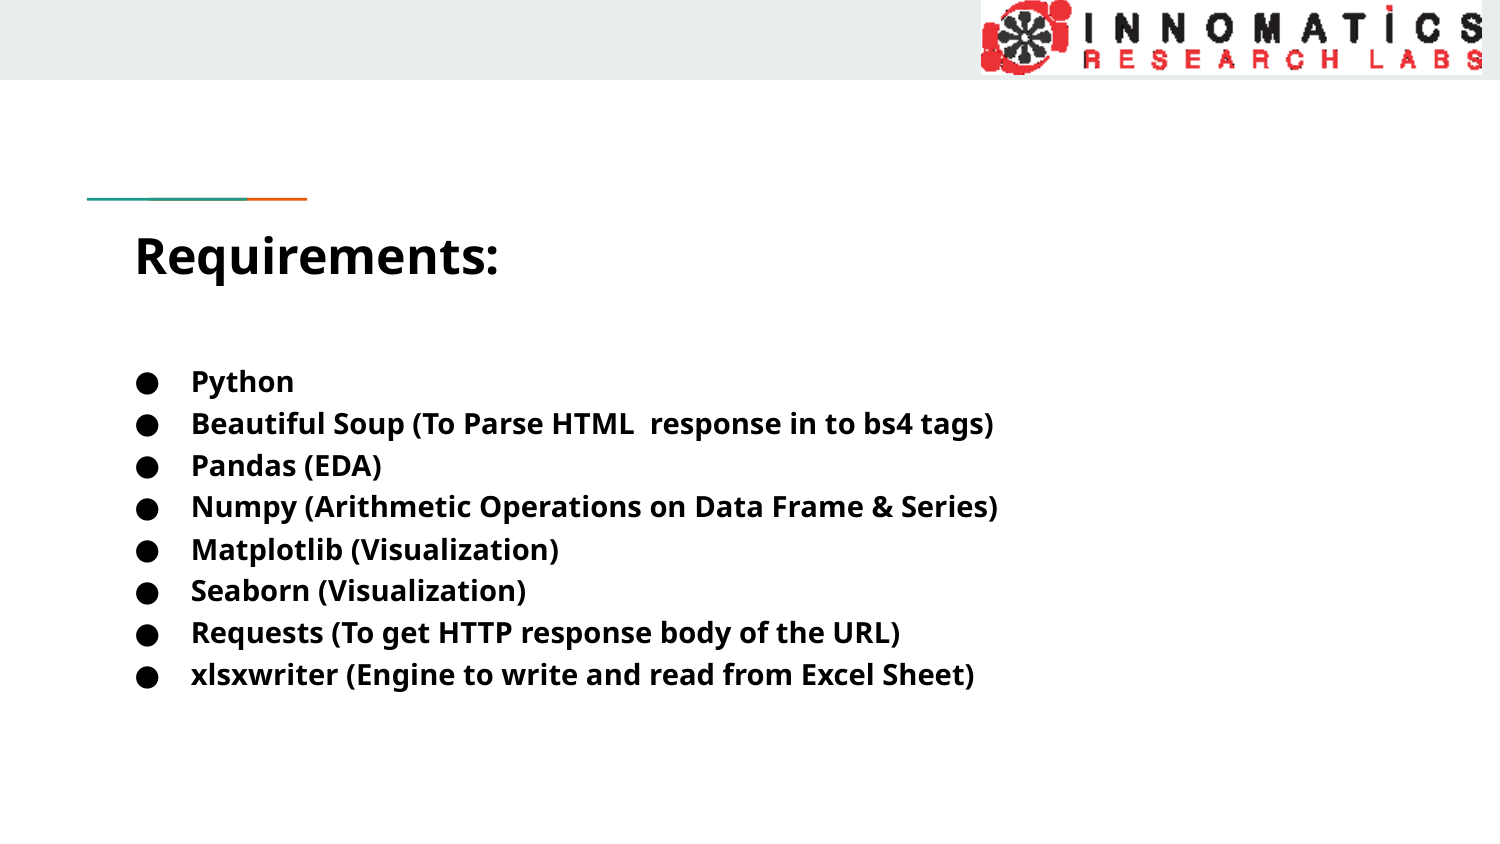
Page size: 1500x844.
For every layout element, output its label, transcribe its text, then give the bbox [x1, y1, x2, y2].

list Python Beautiful Soup (To Parse HTML response in to bs4 tags) Pandas (EDA) Numpy (Arithmetic Operations on Data Frame & Series) Matplotlib (Visualization) Seaborn (Visualization) Requests (To get HTTP response body of the URL) xlsxwriter (Engine to write and read from Excel Sheet) [119, 341, 1381, 712]
title Requirements: [119, 216, 1381, 305]
picture [980, 0, 1482, 76]
